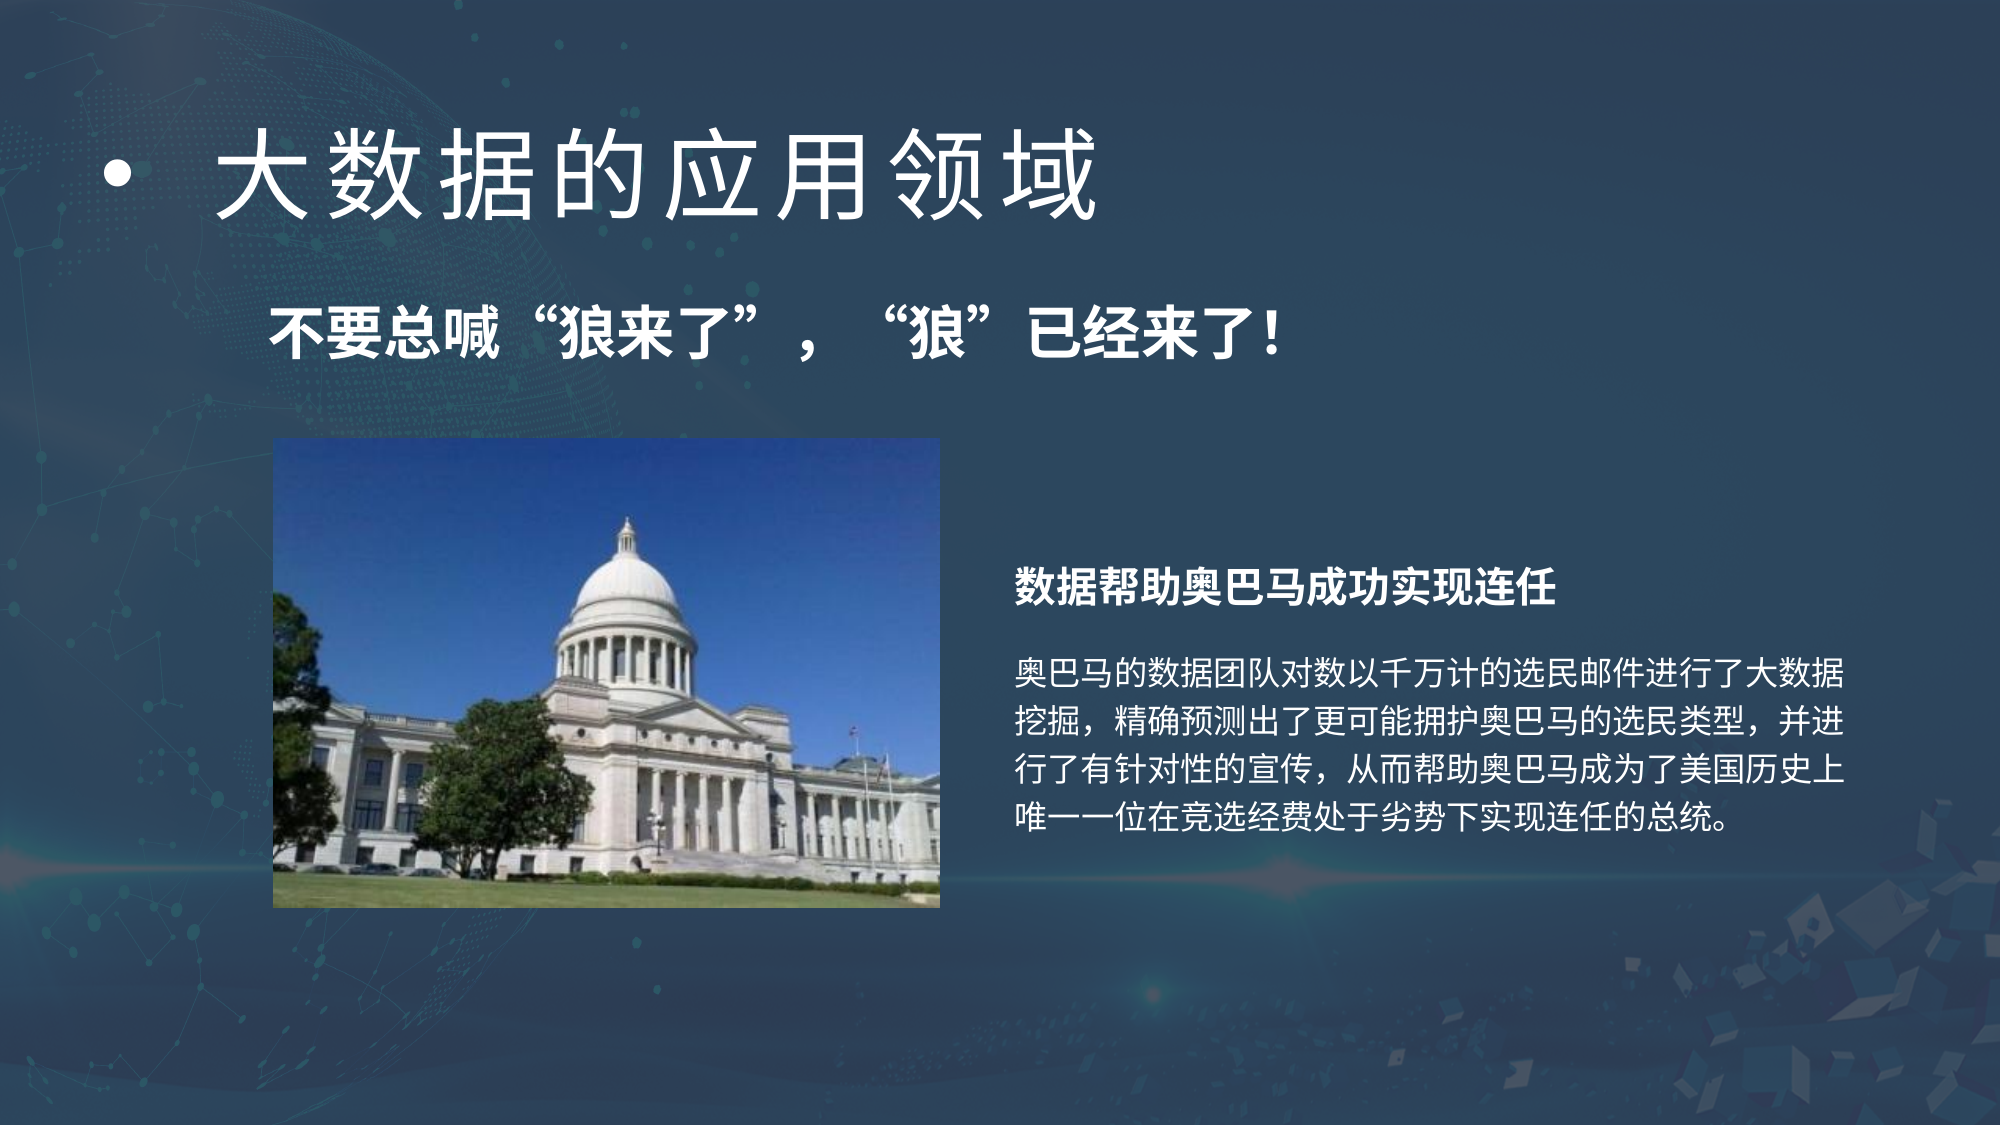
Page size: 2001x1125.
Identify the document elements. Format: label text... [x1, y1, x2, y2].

text_box 数据帮助奥巴马成功实现连任 [999, 543, 1822, 619]
text_box 大数据的应用领域 [100, 112, 1296, 233]
text_box 奥巴马的数据团队对数以千万计的选民邮件进行了大数据挖掘，精确预测出了更可能拥护奥巴马的选民类型，并进行了有针对性的宣传，从而帮助奥巴马成为了美国历史上唯一一位在竞选经费处于劣势下实现连任的总统。 [999, 637, 1886, 844]
picture [273, 438, 940, 908]
text_box 不要总喊“狼来了”，“狼”已经来了！ [0, 274, 1678, 374]
